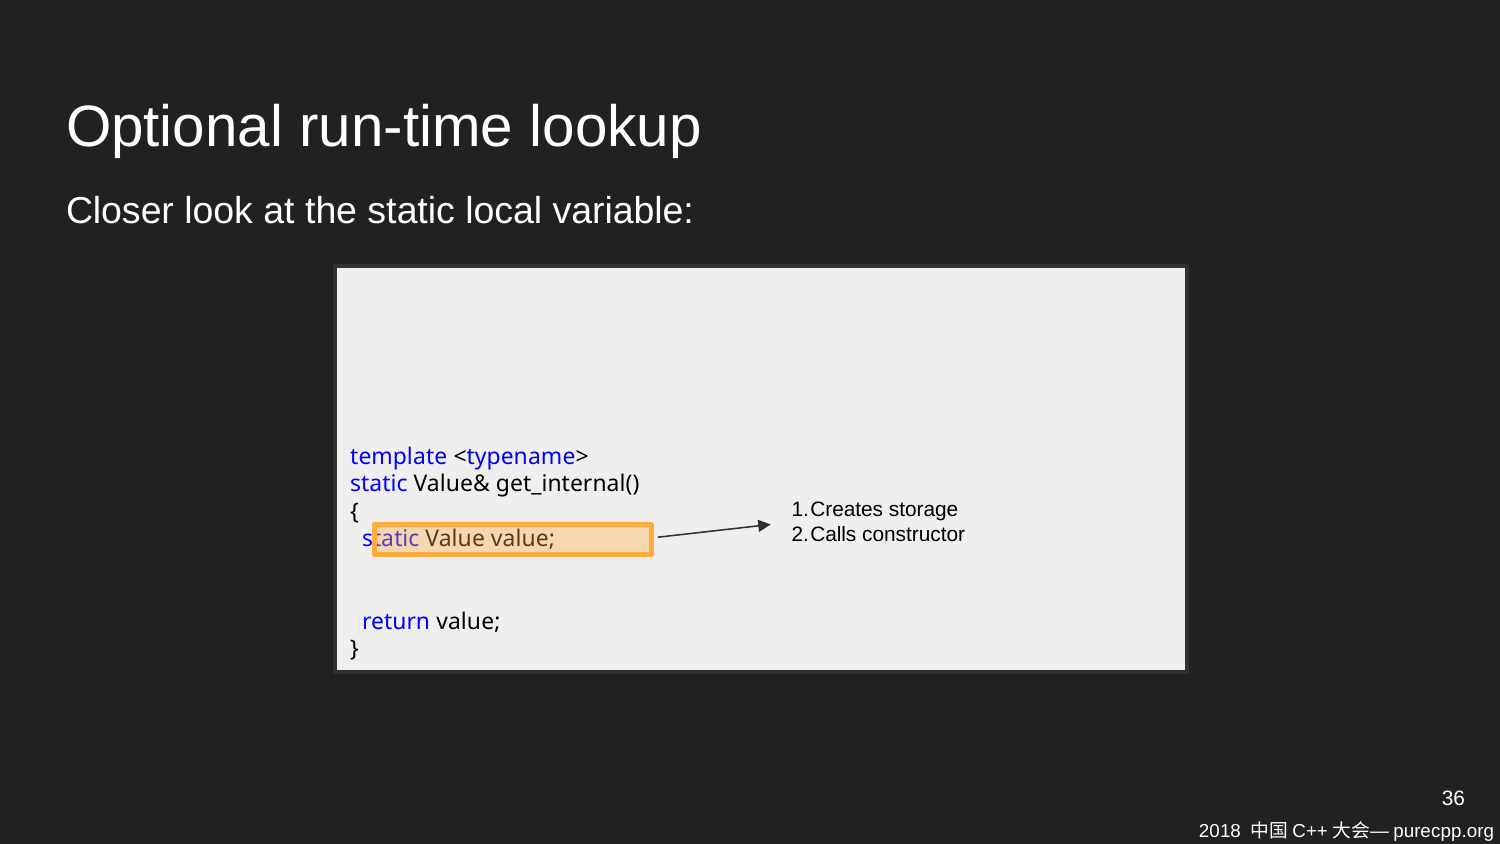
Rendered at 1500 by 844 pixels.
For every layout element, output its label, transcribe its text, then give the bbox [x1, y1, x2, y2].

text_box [657, 524, 771, 538]
title Optional run-time lookup [51, 72, 1449, 164]
list Closer look at the static local variable: [51, 164, 1449, 238]
text_box template <typename> static Value& get_internal() { static Value value; return value; } [335, 265, 1188, 672]
slide_number 36 [1389, 764, 1480, 830]
text_box Creates storage Calls constructor [749, 473, 1027, 568]
text_box [374, 524, 652, 555]
